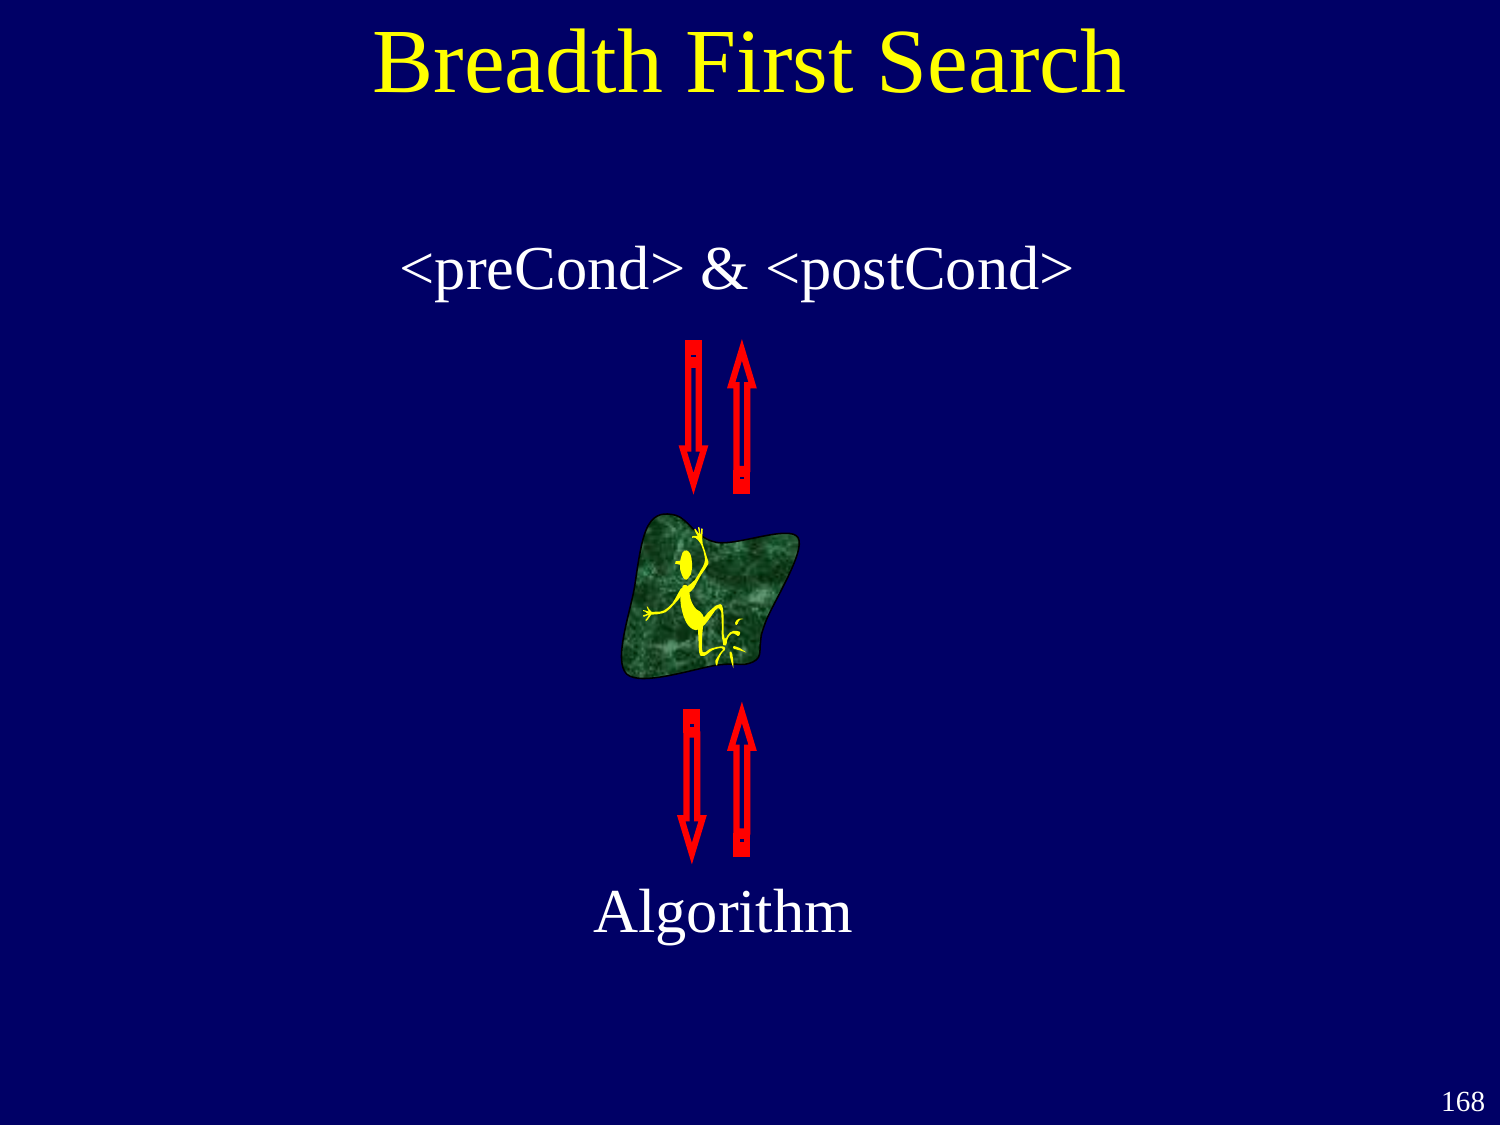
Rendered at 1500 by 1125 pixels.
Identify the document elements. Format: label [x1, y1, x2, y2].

text_box [612, 512, 807, 688]
text_box [686, 721, 698, 731]
text_box [686, 712, 698, 717]
text_box [736, 849, 748, 854]
text_box [688, 342, 699, 348]
text_box [736, 835, 748, 845]
text_box [736, 473, 748, 483]
text_box [681, 734, 703, 854]
title [112, 0, 1388, 150]
text_box [384, 219, 1091, 310]
text_box [731, 349, 753, 470]
text_box [736, 486, 748, 492]
text_box [688, 351, 699, 361]
text_box [682, 364, 705, 484]
text_box [731, 712, 753, 832]
text_box [578, 862, 869, 953]
